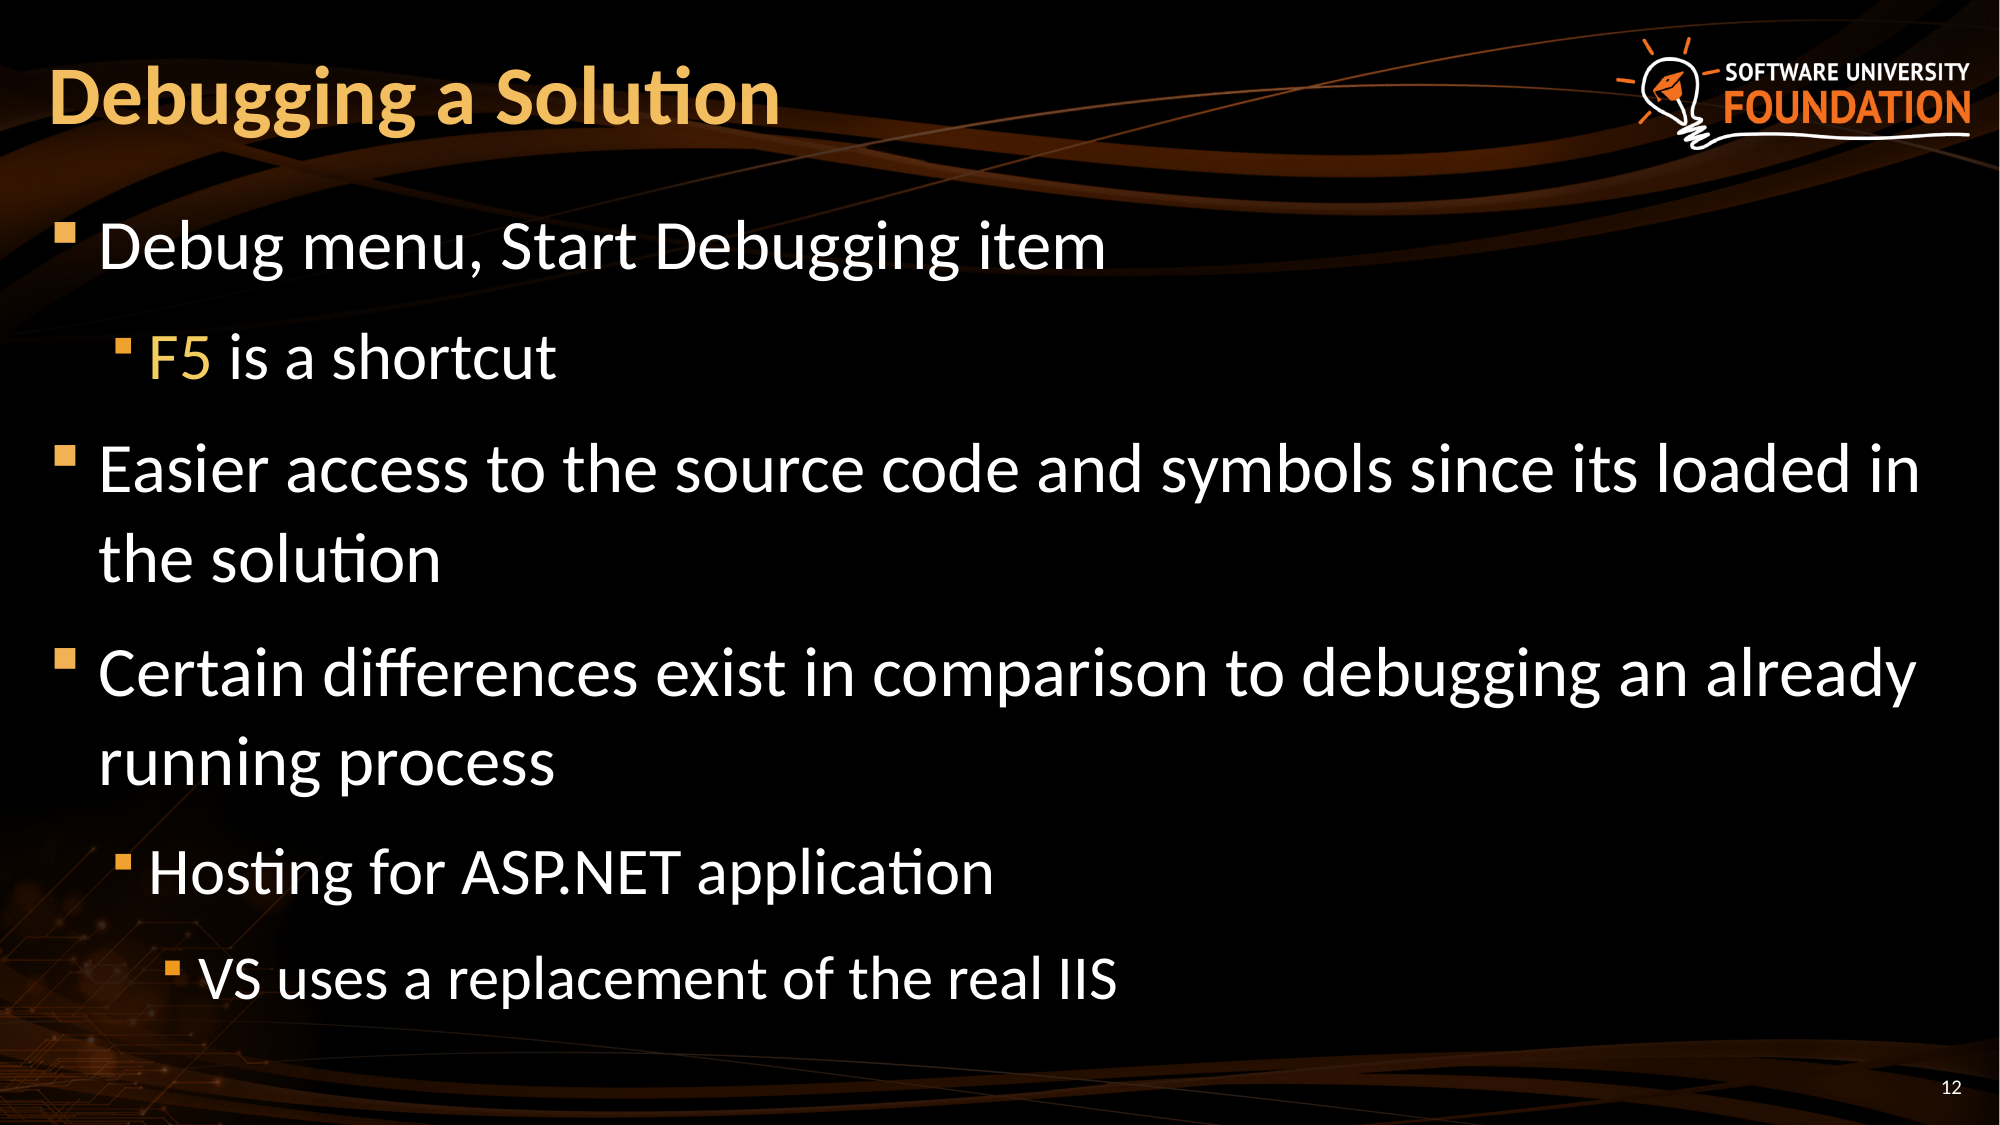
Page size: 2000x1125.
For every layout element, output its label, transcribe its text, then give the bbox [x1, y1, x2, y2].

list Debug menu, Start Debugging item F5 is a shortcut Easier access to the source code and symbols since its loaded in the solution Certain differences exist in comparison to debugging an already running process Hosting for ASP.NET application VS uses a replacement of the real IIS [31, 188, 1968, 1103]
picture [0, 0, 2000, 1125]
title Debugging a Solution [30, 6, 1602, 189]
